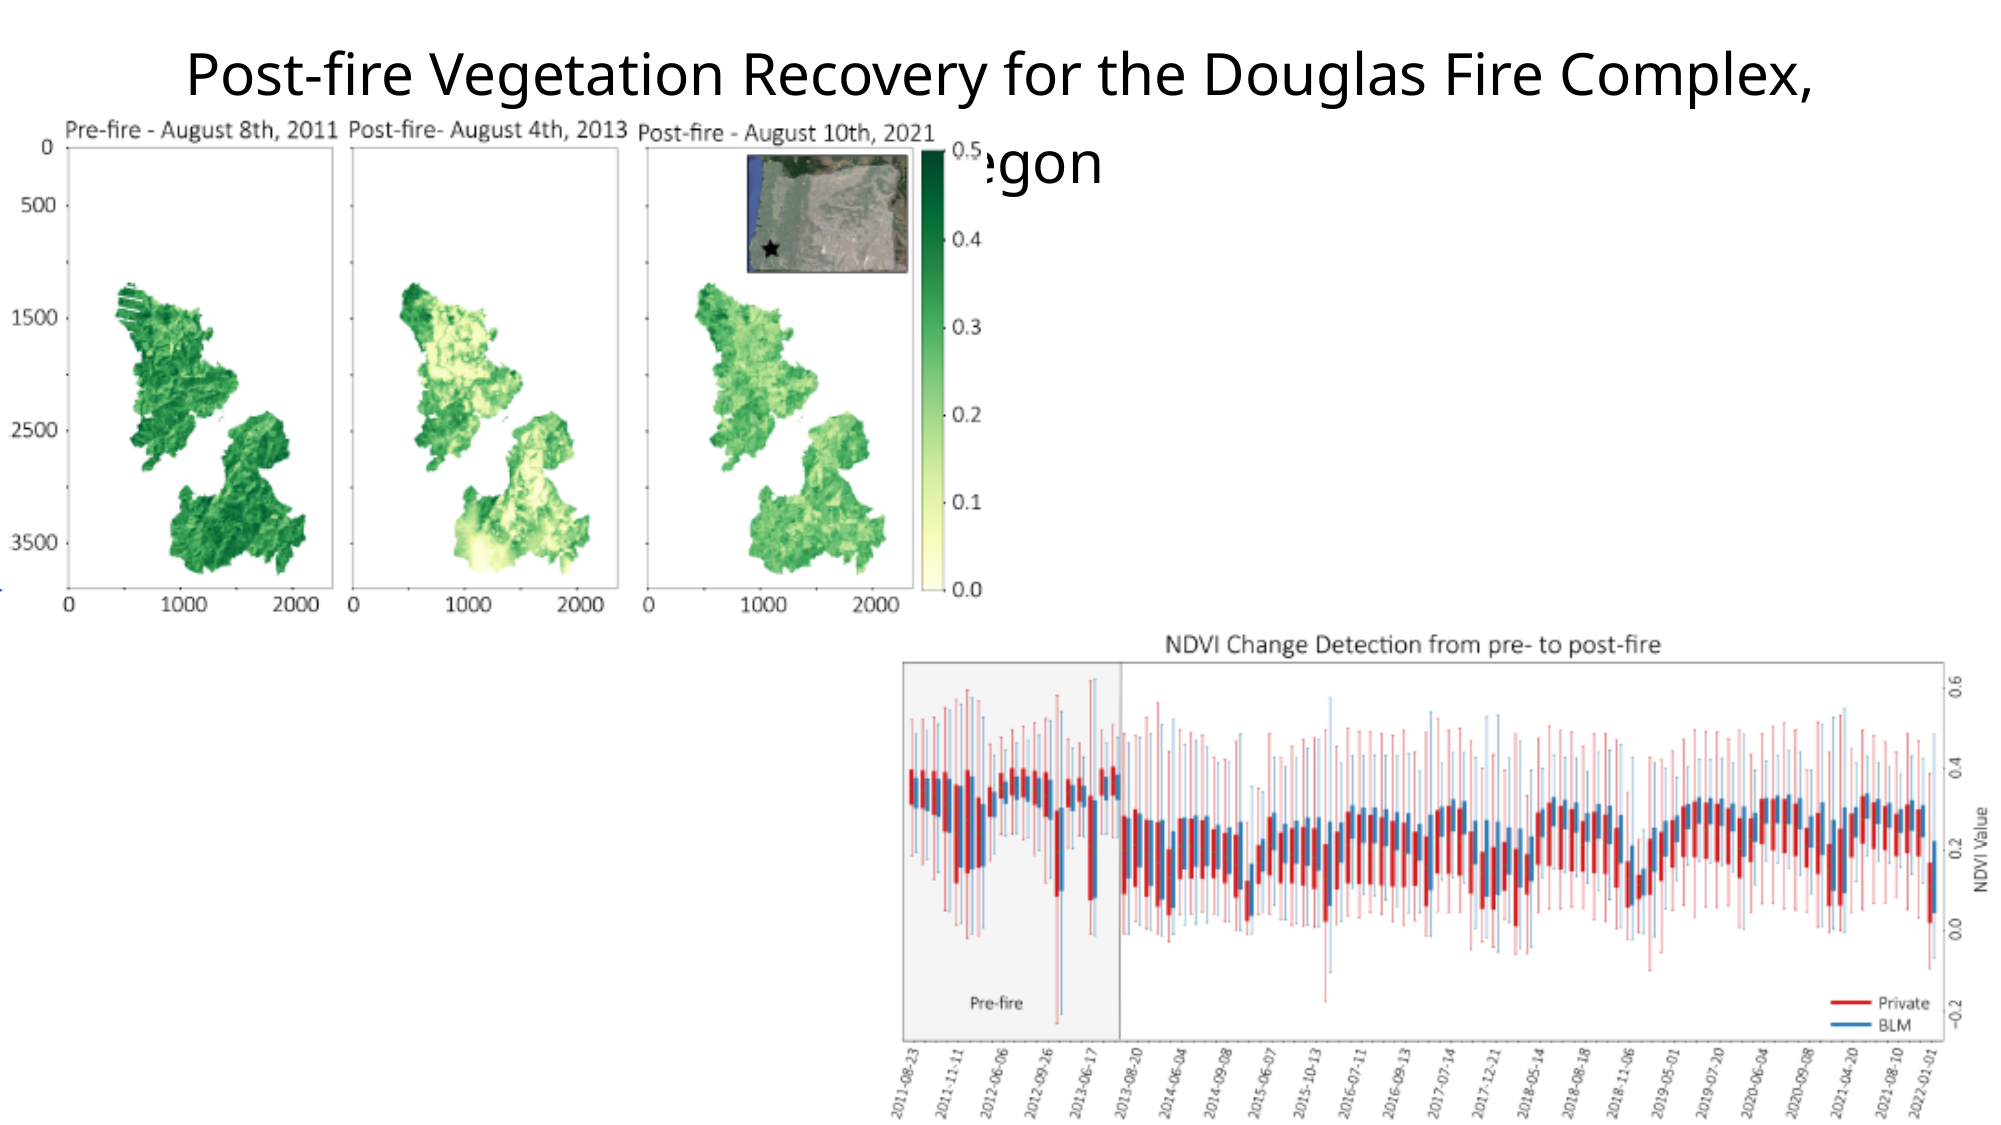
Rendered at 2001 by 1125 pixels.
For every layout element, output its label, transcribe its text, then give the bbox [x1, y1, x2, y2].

text_box Post-fire Vegetation Recovery for the Douglas Fire Complex, Oregon [73, 0, 1927, 215]
picture [0, 114, 2000, 1125]
